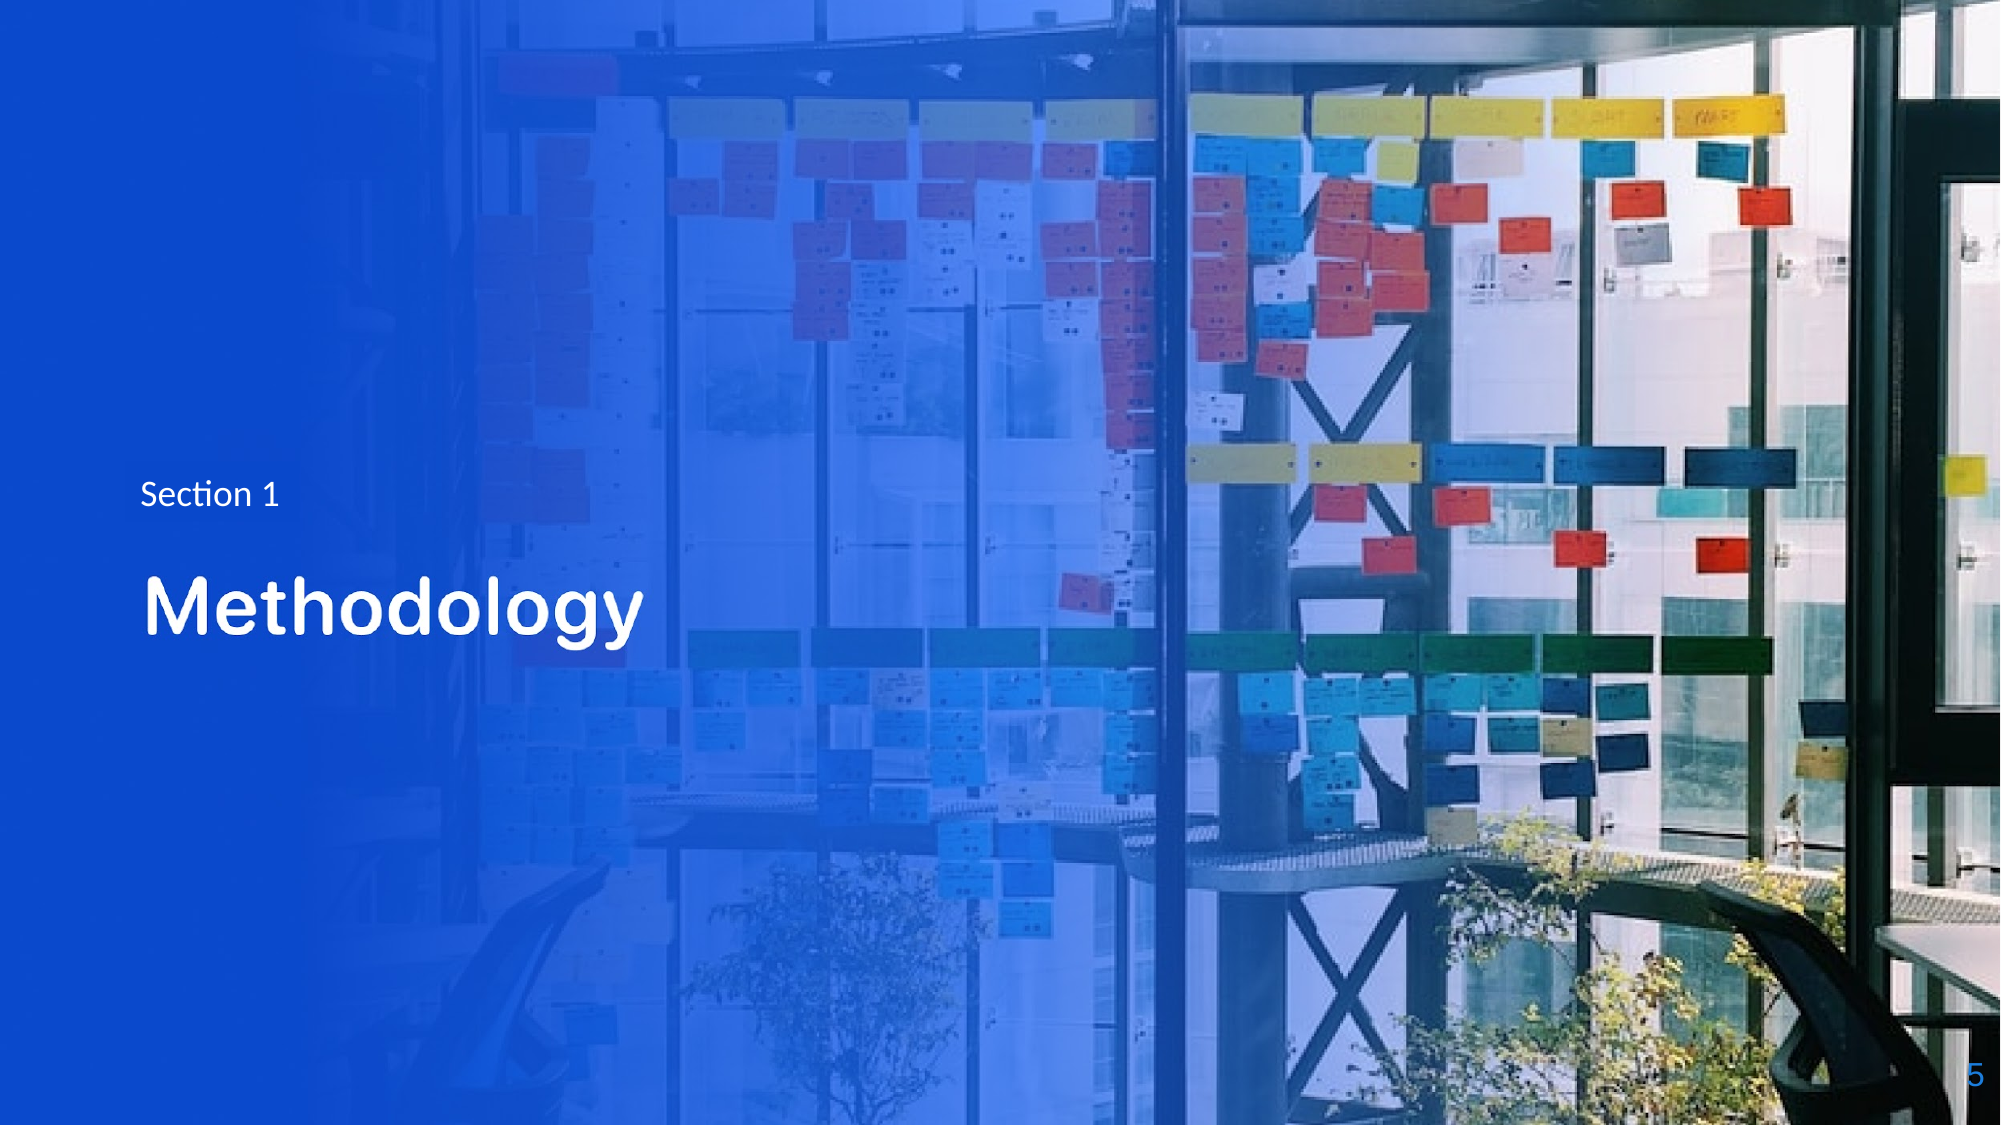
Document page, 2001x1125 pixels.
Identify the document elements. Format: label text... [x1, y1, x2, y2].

picture [0, 0, 2001, 1125]
slide_number ‹#› [1550, 1042, 2000, 1103]
text_box Section 1 [125, 461, 300, 522]
